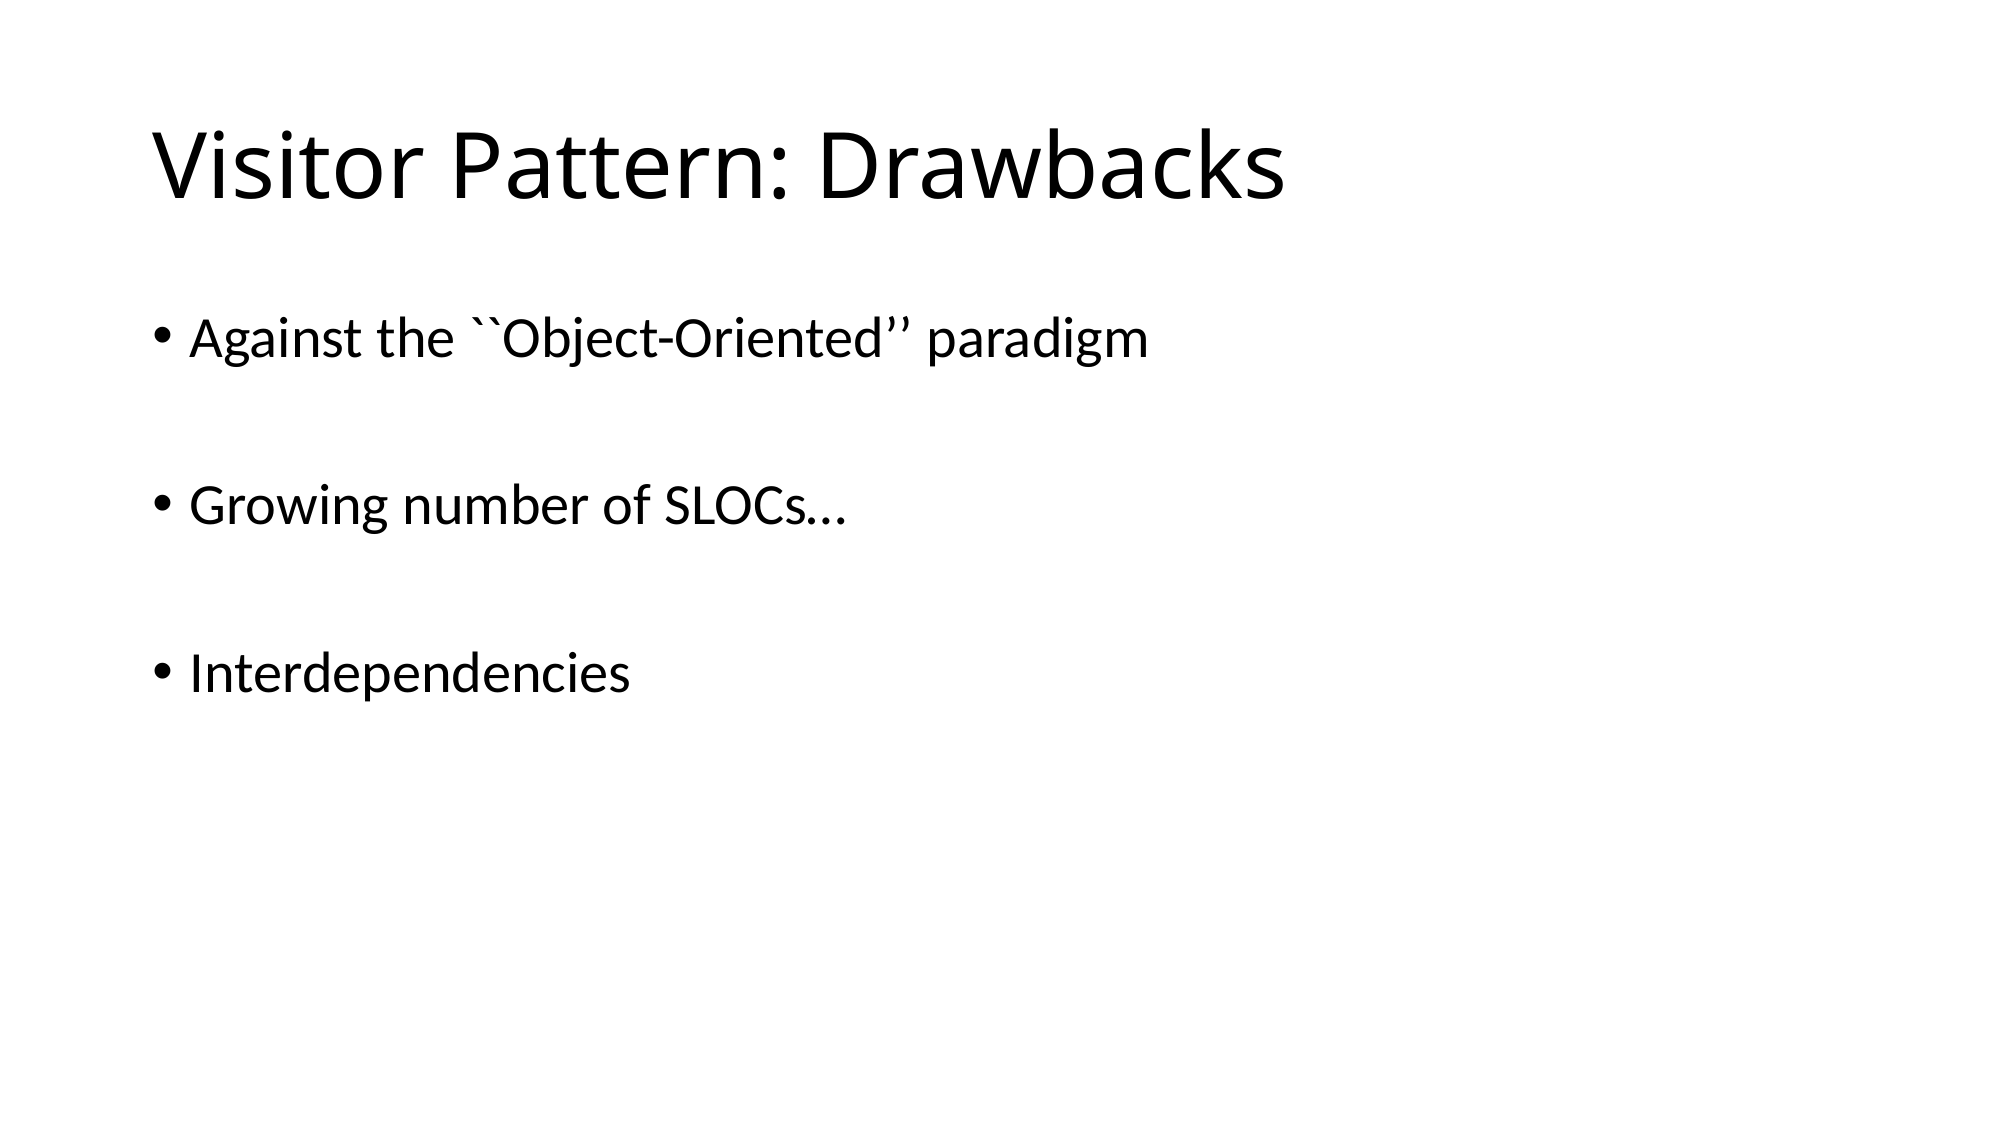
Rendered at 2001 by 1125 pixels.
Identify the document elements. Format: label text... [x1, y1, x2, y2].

title Visitor Pattern: Drawbacks [137, 59, 1863, 278]
list Against the ``Object-Oriented’’ paradigm Growing number of SLOCs… Interdependencies [137, 299, 1863, 1014]
